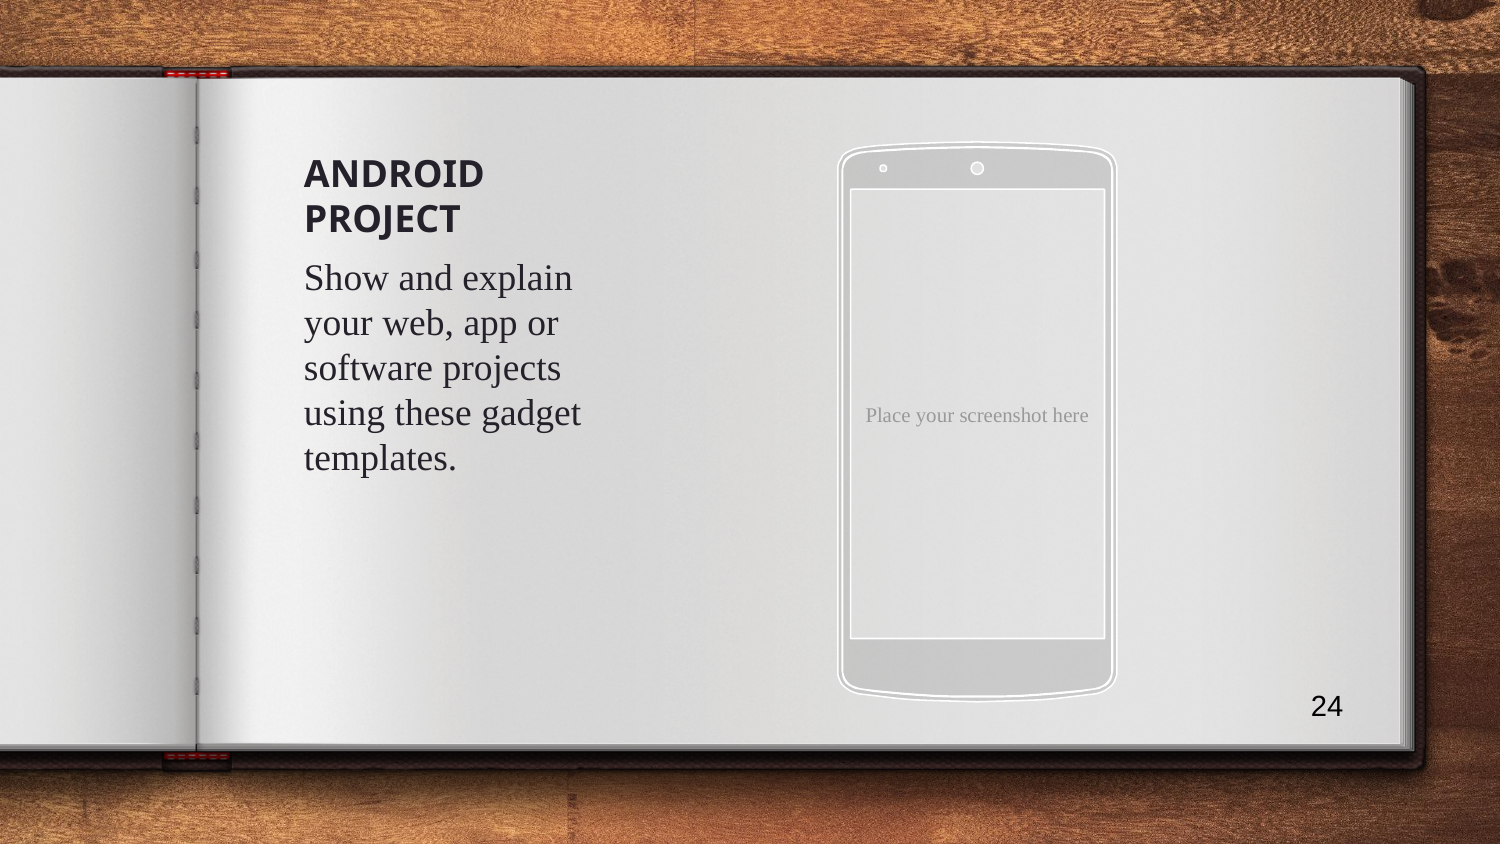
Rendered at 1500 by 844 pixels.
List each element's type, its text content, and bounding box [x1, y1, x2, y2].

slide_number 24 [1295, 672, 1386, 737]
list ANDROID PROJECT Show and explain your web, app or software projects using these gadget templates. [288, 135, 646, 511]
text_box [837, 141, 1117, 702]
picture [0, 0, 1500, 844]
text_box Place your screenshot here [850, 188, 1105, 641]
